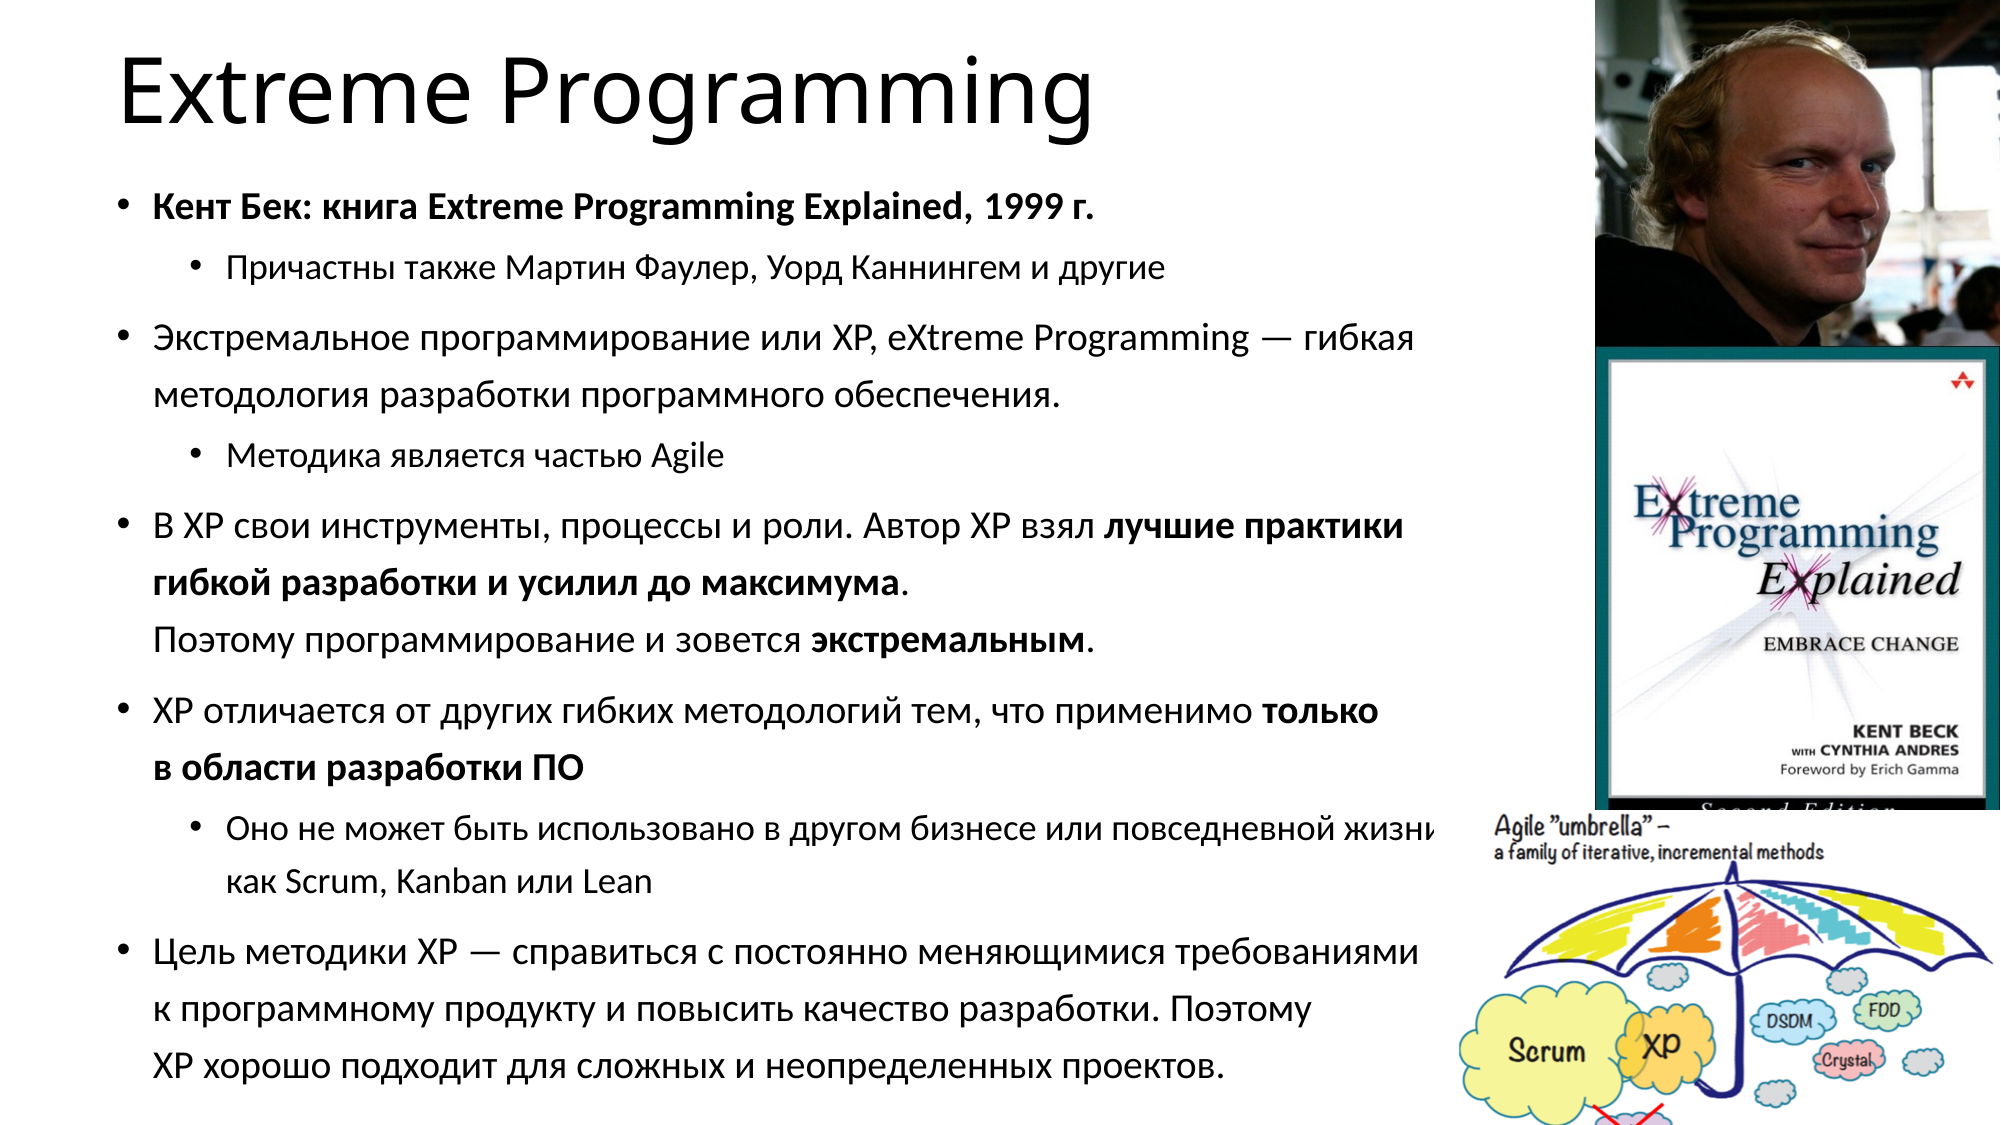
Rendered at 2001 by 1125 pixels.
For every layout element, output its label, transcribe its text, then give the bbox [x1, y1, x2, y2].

title Extreme Programming [101, 25, 1352, 162]
list Кент Бек: книга Extreme Programming Explained, 1999 г. Причастны также Мартин Фаулер, Уорд Каннингем и другие Экстремальное программирование или XP, eXtreme Programming — гибкая методология разработки программного обеспечения. Методика является частью Agile В XP свои инструменты, процессы и роли. Автор XP взял лучшие практики гибкой разработки и усилил до максимума. Поэтому программирование и зовется экстремальным. XP отличается от других гибких методологий тем, что применимо только в области разработки ПО Оно не может быть использовано в другом бизнесе или повседневной жизни, как Scrum, Kanban или Lean Цель методики XP — справиться с постоянно меняющимися требованиями к программному продукту и повысить качество разработки. Поэтому XP хорошо подходит для сложных и неопределенных проектов. [101, 162, 1487, 1110]
picture [1434, 0, 2000, 1125]
